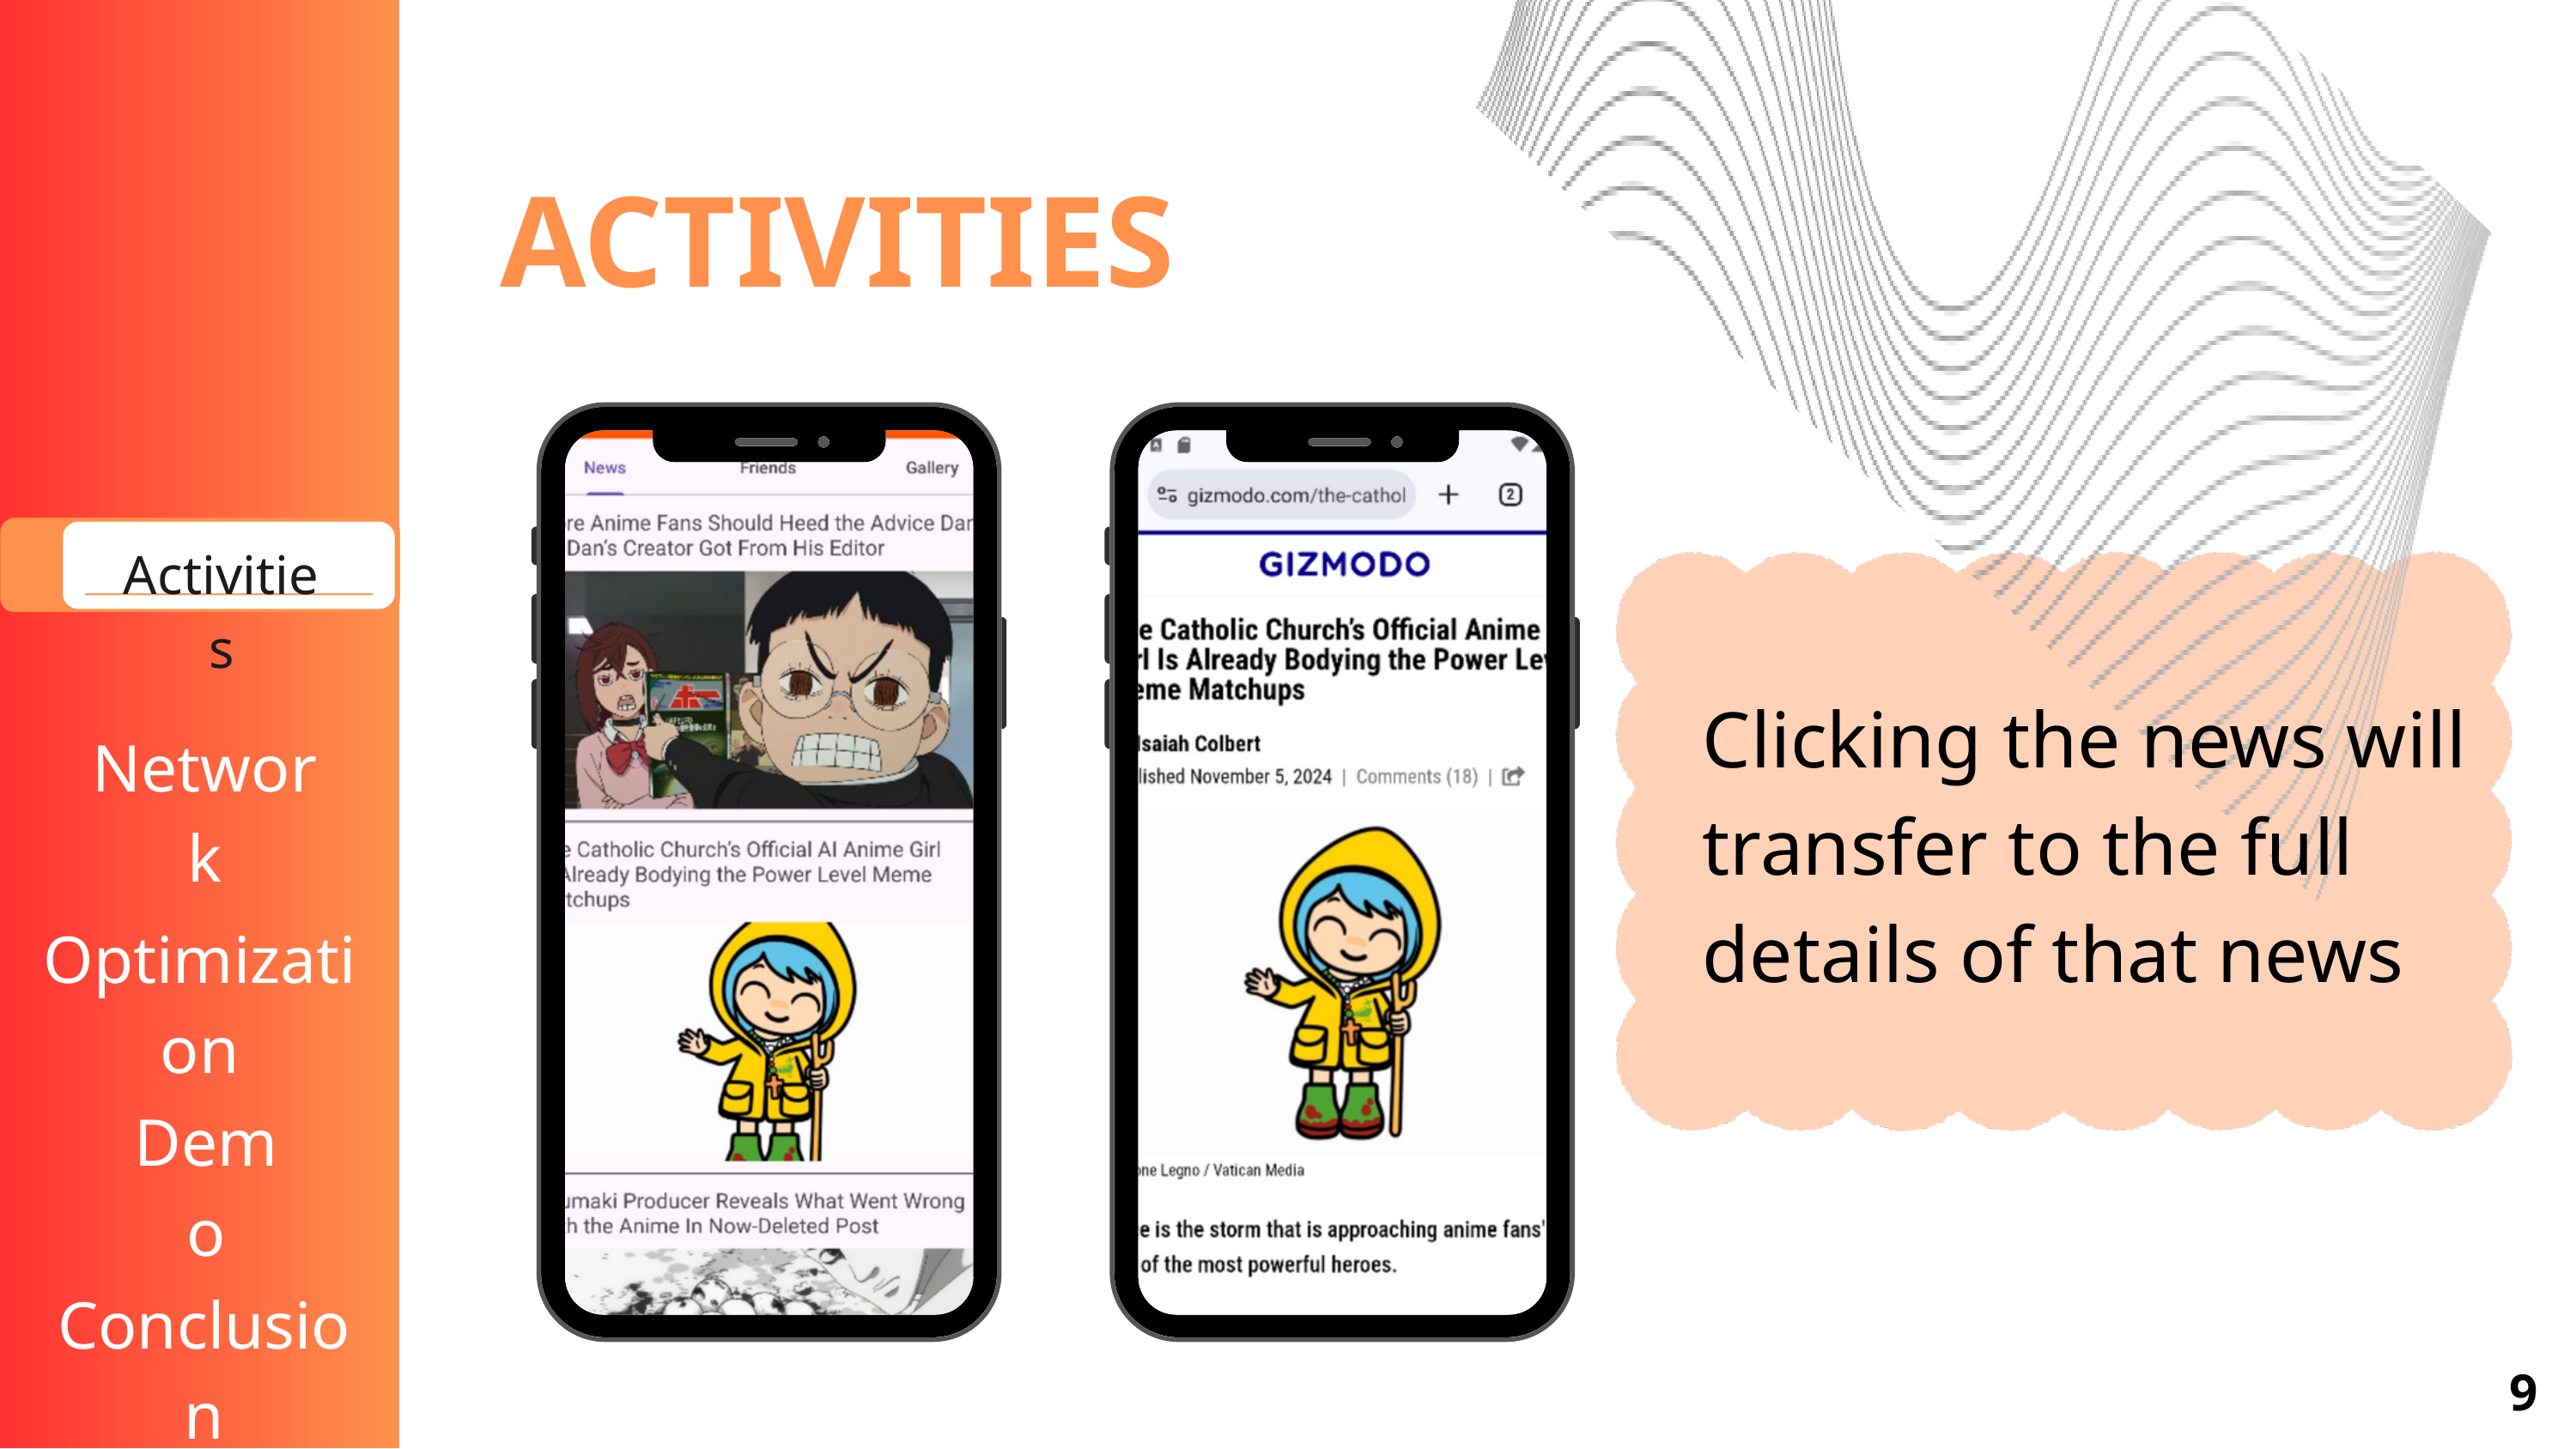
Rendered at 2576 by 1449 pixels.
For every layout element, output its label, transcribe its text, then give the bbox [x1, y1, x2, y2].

text_box Clicking the news will transfer to the full details of that news [1703, 675, 2527, 998]
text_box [1104, 402, 1581, 1343]
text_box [531, 402, 1007, 1343]
text_box 9 [2509, 1350, 2538, 1422]
text_box [1615, 551, 2513, 1131]
text_box [1362, 0, 2576, 1134]
text_box ACTIVITIES [500, 187, 1869, 312]
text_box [0, 0, 400, 1449]
